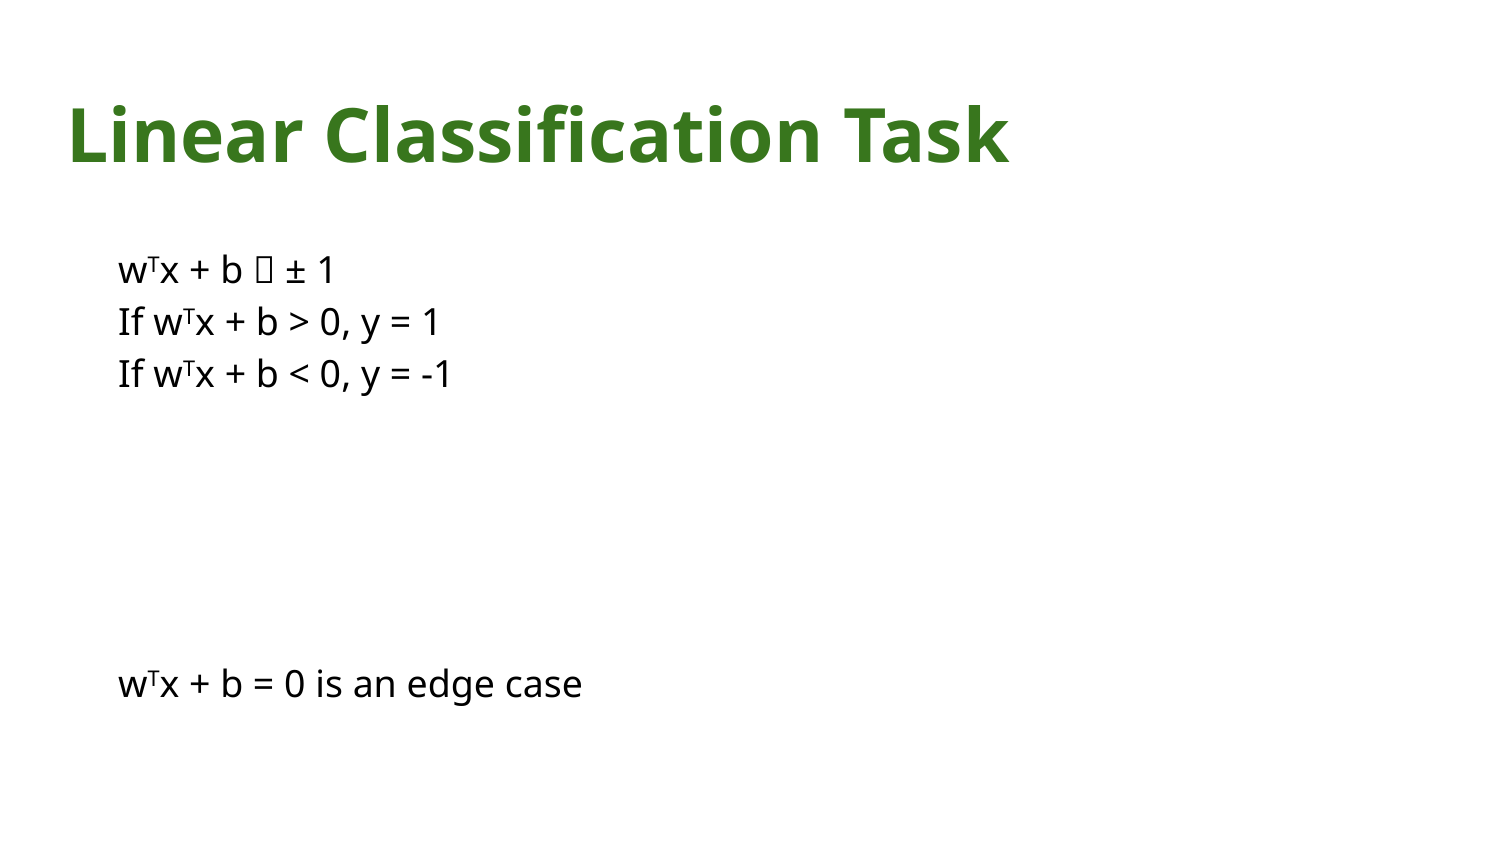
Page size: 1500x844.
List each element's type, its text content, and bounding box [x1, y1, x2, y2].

list wTx + b  ± 1 If wTx + b > 0, y = 1 If wTx + b < 0, y = -1 wTx + b = 0 is an edge case [103, 224, 1397, 844]
title Linear Classification Task [51, 72, 1449, 167]
